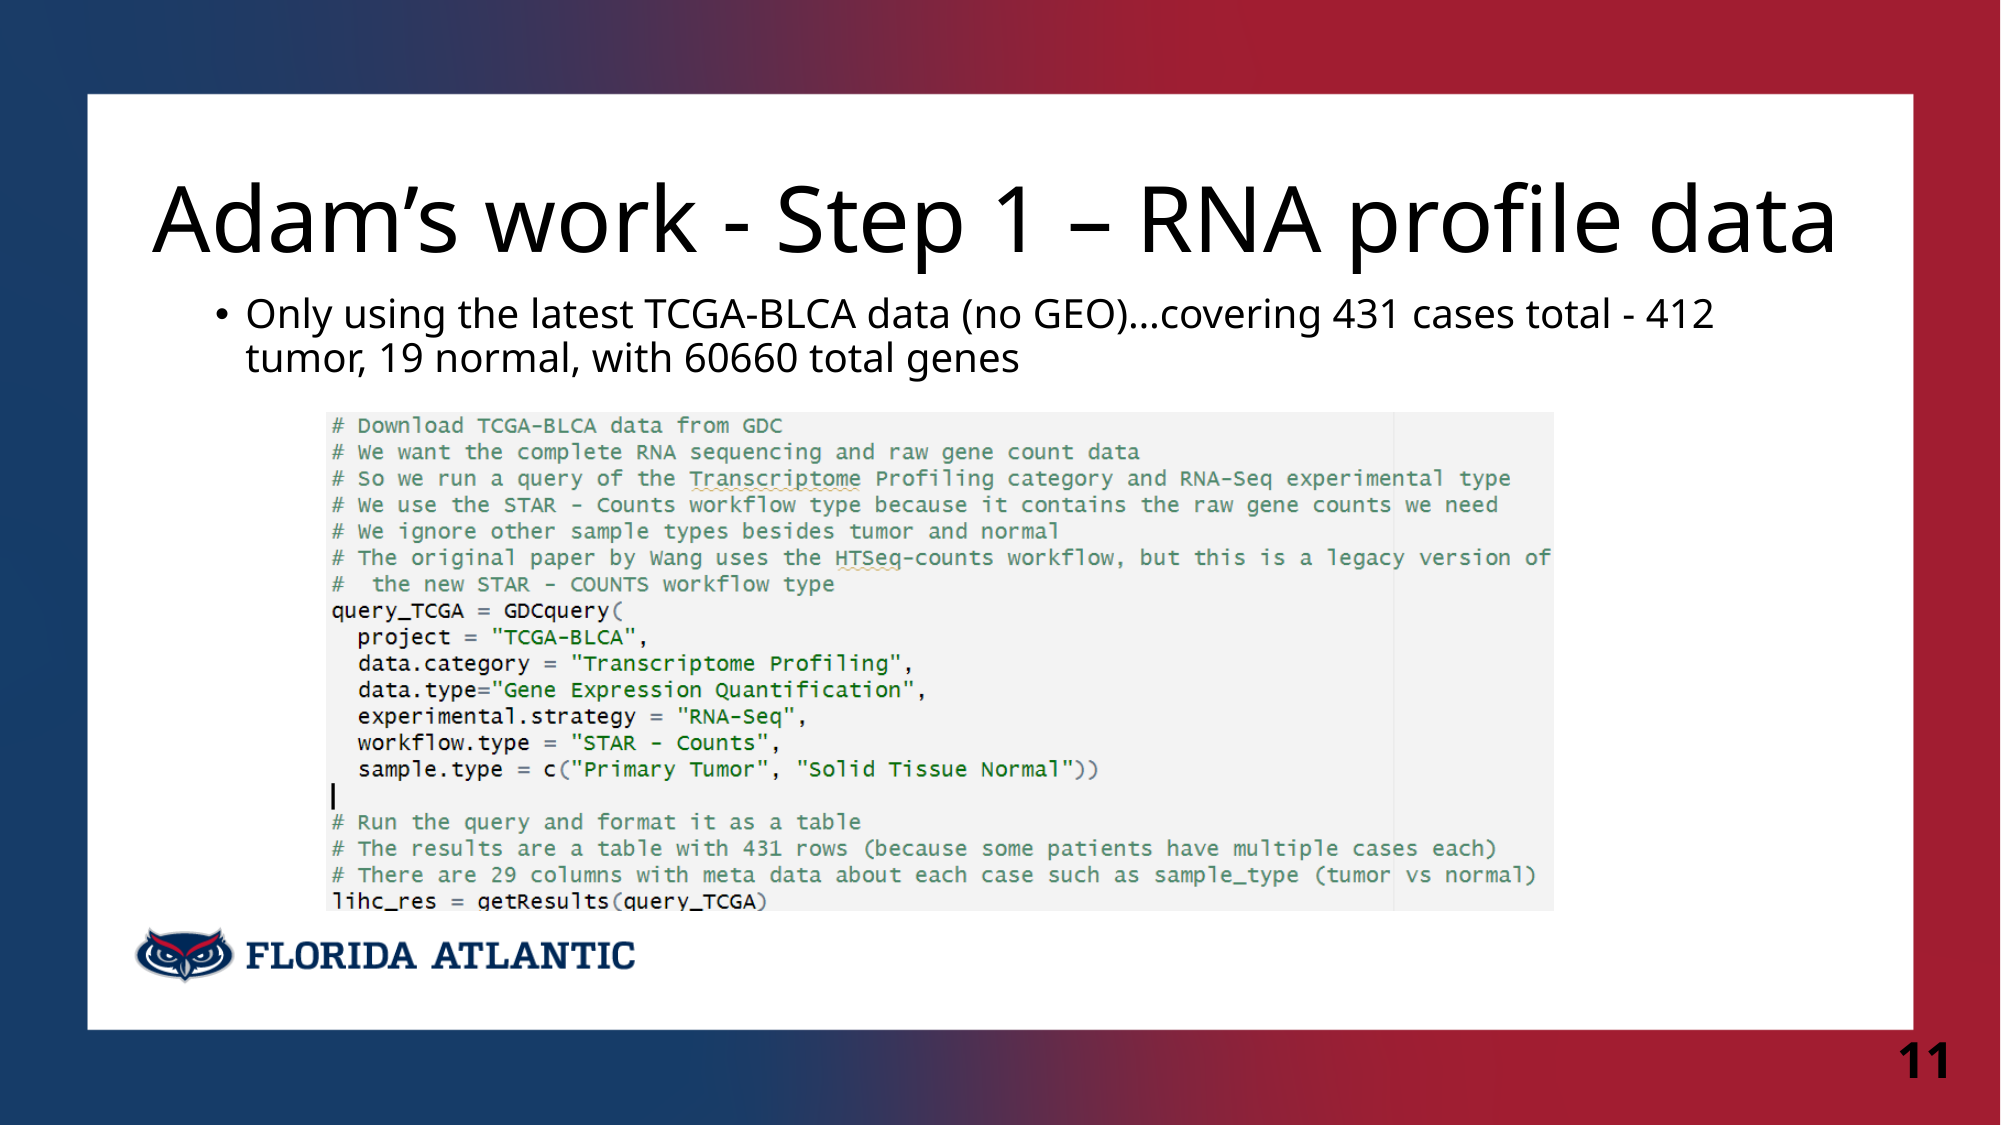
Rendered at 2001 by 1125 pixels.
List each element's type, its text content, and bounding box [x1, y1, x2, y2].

slide_number 11 [1881, 1032, 2000, 1093]
picture [0, 0, 2001, 1125]
title Adam’s work - Step 1 – RNA profile data [137, 155, 1863, 292]
list Only using the latest TCGA-BLCA data (no GEO)…covering 431 cases total - 412 tumor, 19 normal, with 60660 total genes [199, 286, 1750, 391]
